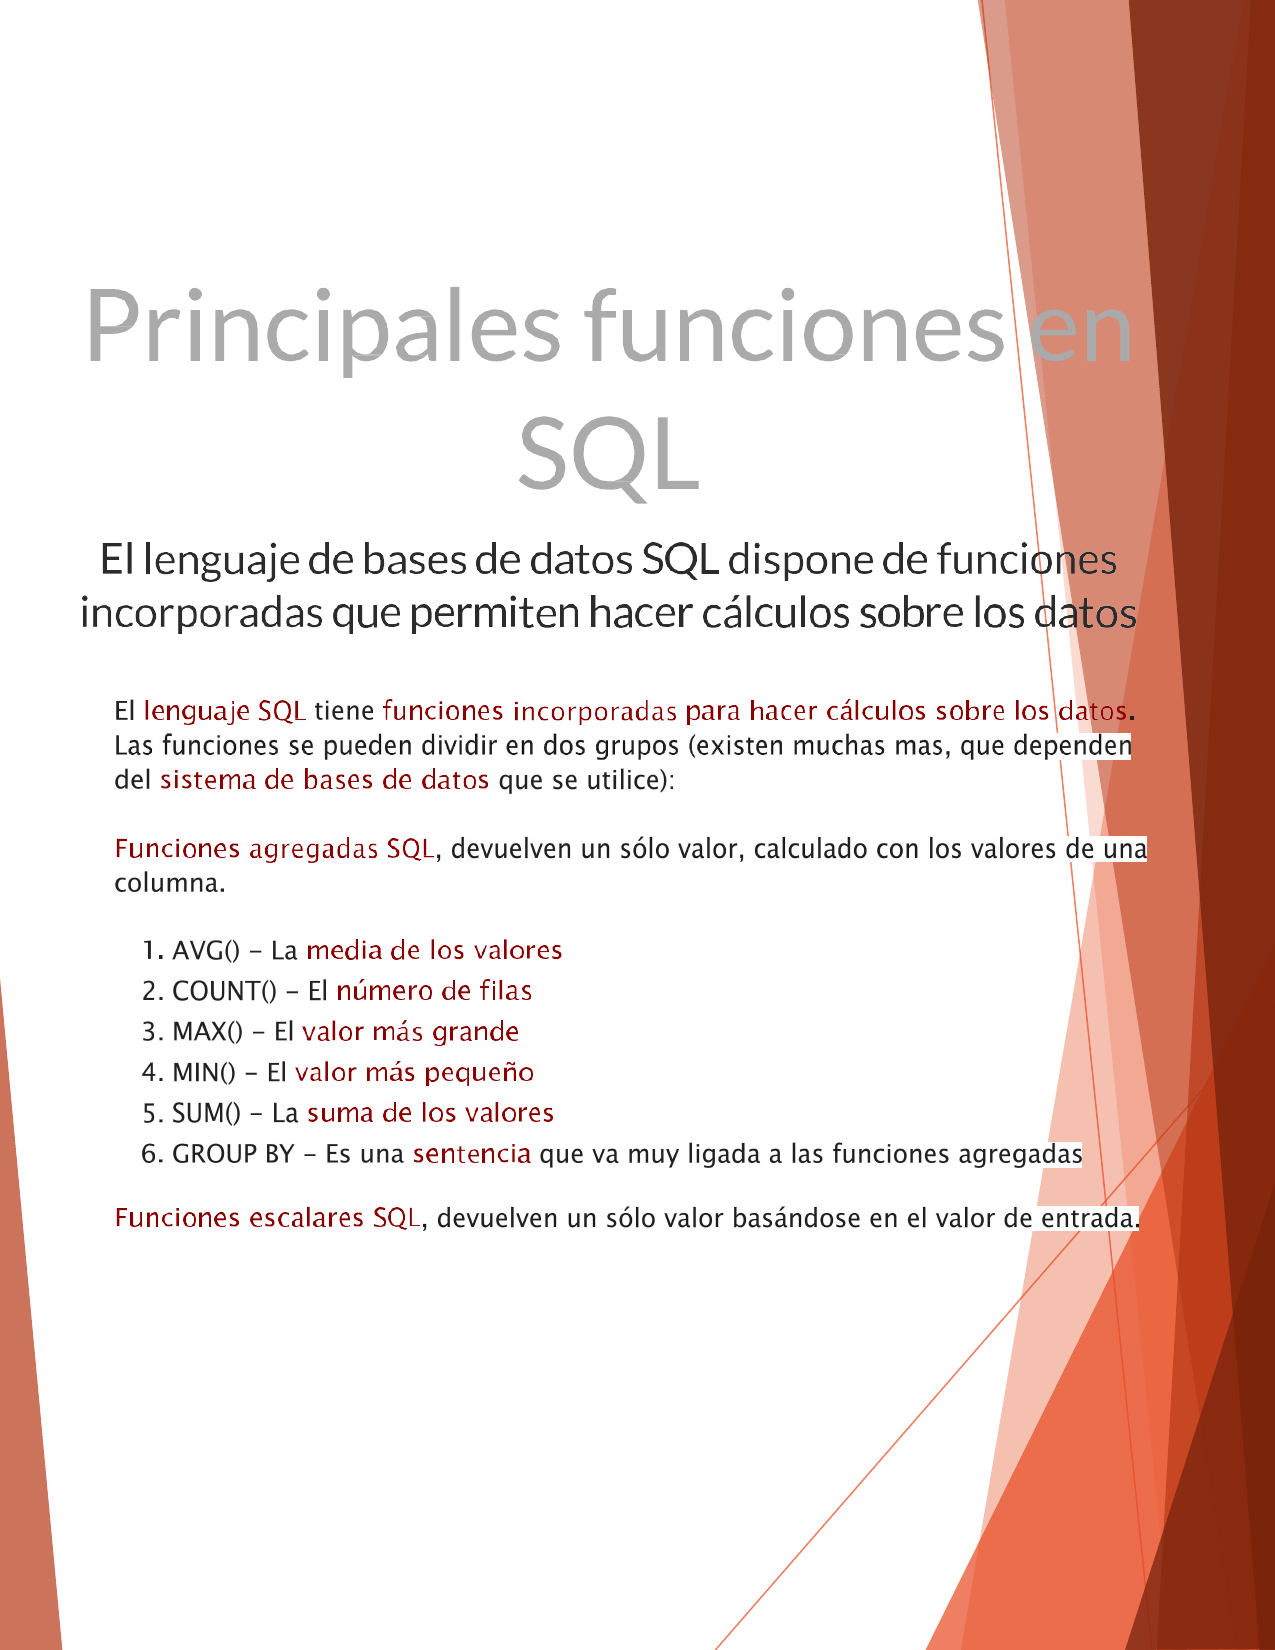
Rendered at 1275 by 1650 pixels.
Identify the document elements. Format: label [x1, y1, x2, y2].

text_box [396, 309, 437, 362]
picture [174, 1020, 293, 1044]
text_box [426, 1061, 533, 1086]
text_box [388, 836, 1147, 862]
text_box [265, 768, 293, 789]
text_box [343, 309, 389, 378]
text_box [975, 595, 1024, 628]
text_box [421, 768, 489, 789]
text_box [584, 288, 617, 361]
text_box [382, 699, 503, 720]
text_box [915, 309, 961, 362]
text_box [518, 416, 566, 490]
text_box [471, 309, 517, 362]
text_box [804, 309, 853, 362]
picture [259, 700, 306, 724]
text_box [591, 595, 693, 628]
text_box [1087, 309, 1130, 361]
picture [174, 1060, 286, 1085]
text_box [863, 309, 906, 361]
text_box [367, 1060, 415, 1082]
text_box [116, 1207, 240, 1227]
text_box [127, 542, 132, 574]
text_box [1059, 699, 1135, 720]
picture [146, 541, 299, 582]
text_box [189, 287, 202, 301]
picture [115, 871, 225, 893]
text_box [308, 1107, 374, 1123]
picture [514, 699, 676, 725]
text_box [642, 542, 720, 581]
picture [142, 1062, 166, 1082]
text_box [267, 309, 309, 362]
picture [729, 541, 873, 582]
picture [539, 1141, 1082, 1168]
text_box [305, 768, 373, 789]
text_box [250, 1206, 363, 1227]
text_box [374, 1020, 422, 1041]
text_box [308, 939, 382, 960]
text_box [295, 1061, 357, 1082]
text_box [383, 768, 411, 789]
text_box [116, 838, 240, 858]
text_box [102, 543, 122, 574]
text_box [442, 979, 470, 1000]
picture [144, 939, 151, 960]
text_box [432, 1020, 518, 1046]
picture [143, 1020, 165, 1041]
text_box [732, 309, 774, 362]
picture [116, 699, 136, 720]
text_box [883, 541, 927, 575]
text_box [936, 699, 1004, 720]
text_box [783, 310, 793, 361]
text_box [859, 595, 963, 628]
text_box [333, 604, 401, 635]
text_box [750, 699, 818, 720]
text_box [190, 310, 200, 361]
picture [142, 1142, 166, 1163]
text_box [687, 705, 741, 725]
text_box [680, 309, 723, 361]
text_box [1031, 309, 1076, 362]
text_box [474, 939, 562, 960]
text_box [1034, 595, 1136, 628]
picture [143, 1102, 166, 1123]
text_box [1015, 699, 1049, 720]
text_box [318, 310, 328, 361]
text_box [413, 1143, 532, 1163]
text_box [523, 309, 560, 362]
text_box [573, 416, 648, 504]
text_box [657, 417, 699, 489]
text_box [149, 309, 181, 361]
text_box [530, 541, 632, 575]
text_box [309, 541, 353, 575]
text_box [391, 939, 420, 960]
picture [173, 1142, 405, 1163]
text_box [431, 939, 464, 960]
text_box [317, 287, 330, 301]
text_box [373, 1205, 1139, 1231]
picture [365, 541, 466, 575]
text_box [450, 286, 460, 361]
picture [936, 542, 1116, 575]
picture [498, 768, 674, 794]
text_box [826, 699, 926, 720]
picture [173, 1101, 300, 1126]
picture [314, 700, 375, 721]
text_box [412, 595, 579, 635]
text_box [622, 310, 666, 362]
text_box [781, 287, 795, 301]
text_box [161, 769, 256, 789]
picture [173, 979, 326, 1004]
text_box [338, 979, 432, 1000]
text_box [145, 699, 249, 725]
text_box [422, 1101, 456, 1123]
text_box [476, 541, 521, 575]
picture [142, 980, 165, 1000]
text_box [967, 309, 1004, 362]
text_box [383, 1101, 411, 1123]
text_box [90, 289, 139, 361]
text_box [702, 595, 849, 628]
text_box [302, 1020, 364, 1041]
picture [82, 595, 323, 635]
text_box [480, 979, 531, 1000]
picture [116, 733, 1131, 760]
text_box [465, 1101, 554, 1123]
picture [115, 768, 150, 789]
text_box [215, 309, 258, 361]
picture [250, 837, 377, 863]
picture [172, 938, 299, 963]
